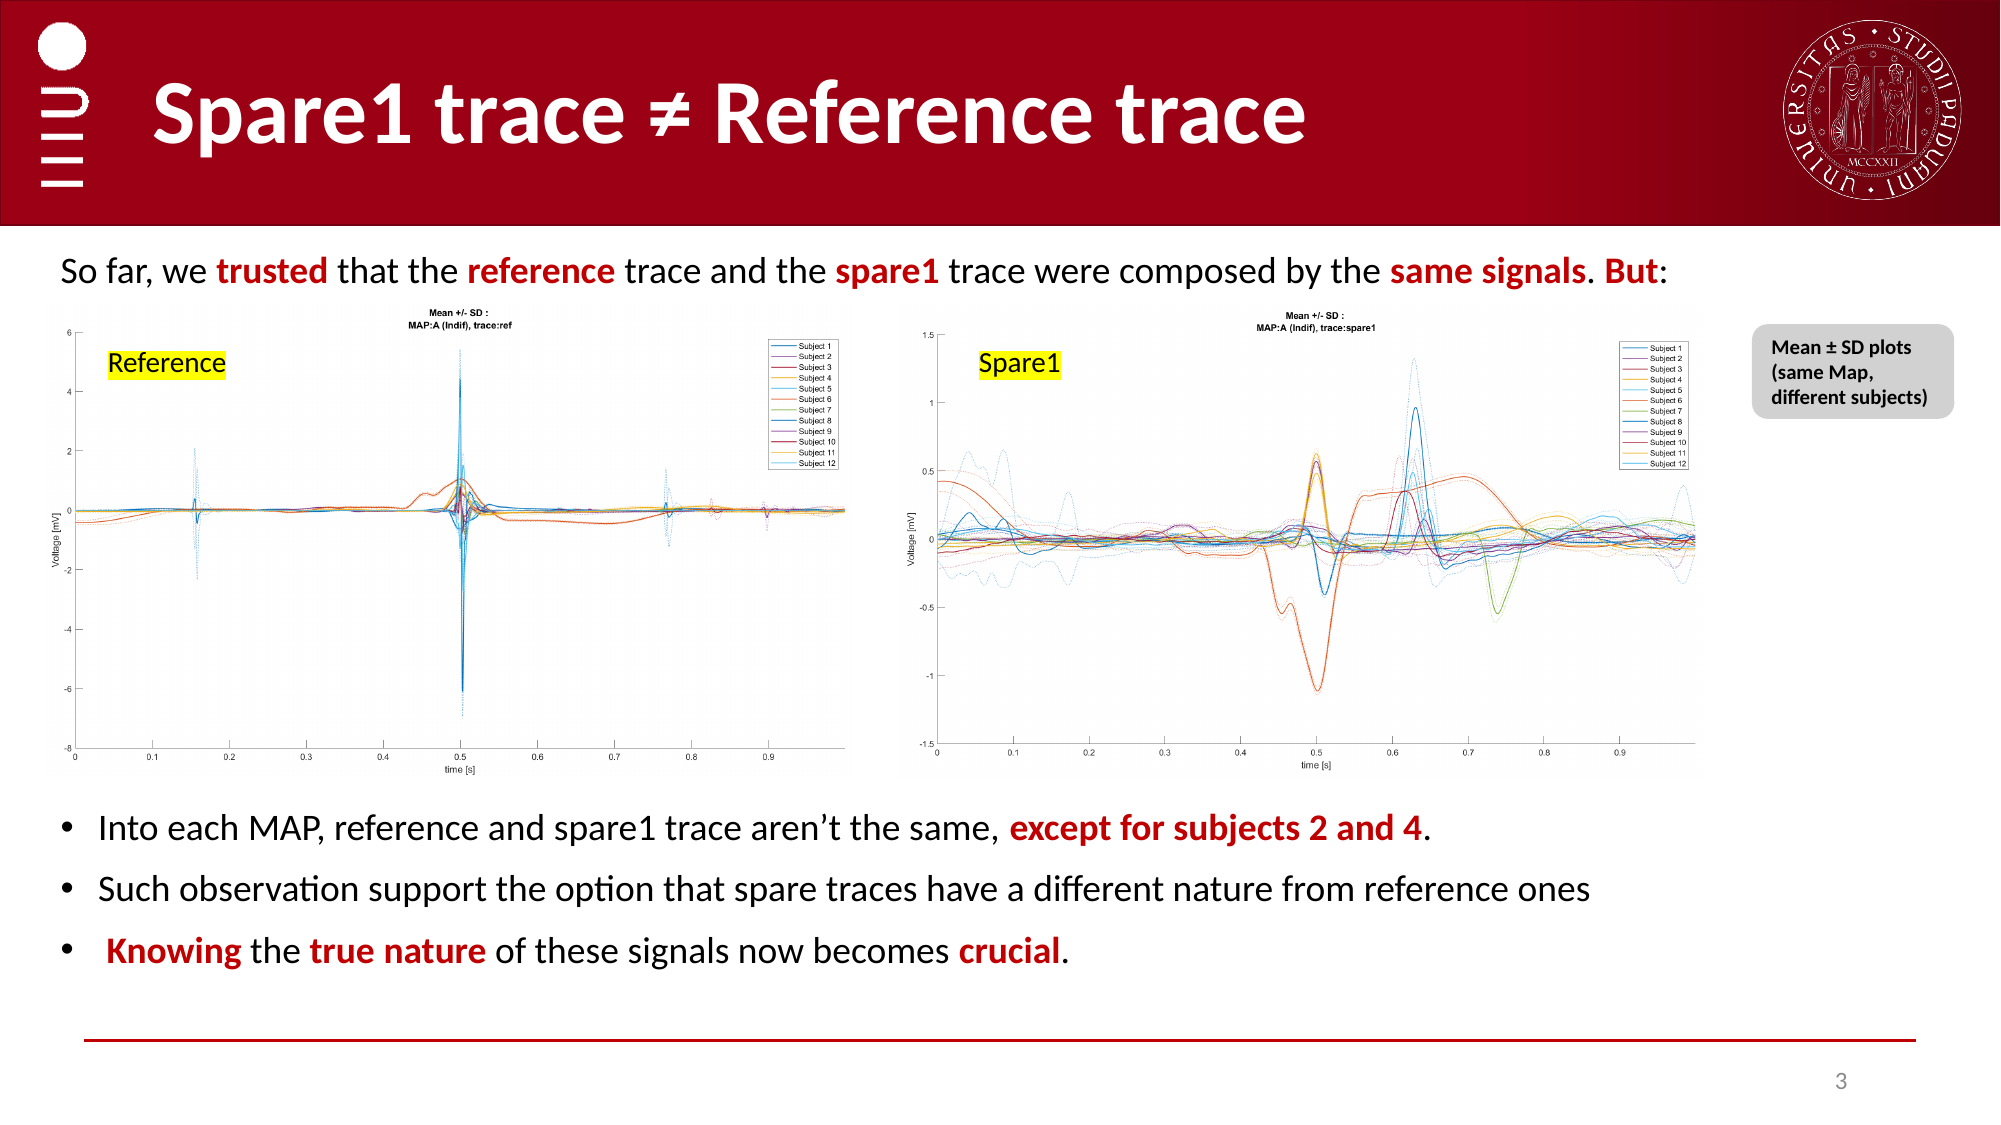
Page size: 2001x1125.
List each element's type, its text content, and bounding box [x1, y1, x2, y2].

text_box Mean ± SD plots (same Map, different subjects) [1751, 324, 1955, 419]
picture [898, 304, 1704, 778]
list So far, we trusted that the reference trace and the spare1 trace were composed by the same signals. But: [45, 243, 1752, 323]
title Spare1 trace ≠ Reference trace [137, 34, 1610, 194]
picture [1783, 20, 1963, 200]
text_box Into each MAP, reference and spare1 trace aren’t the same, except for subjects 2 and 4. Such observation support the option that spare traces have a different nature from reference ones Knowing the true nature of these signals now becomes crucial. [45, 800, 1752, 880]
slide_number 3 [1412, 1049, 1863, 1110]
picture [45, 304, 851, 776]
